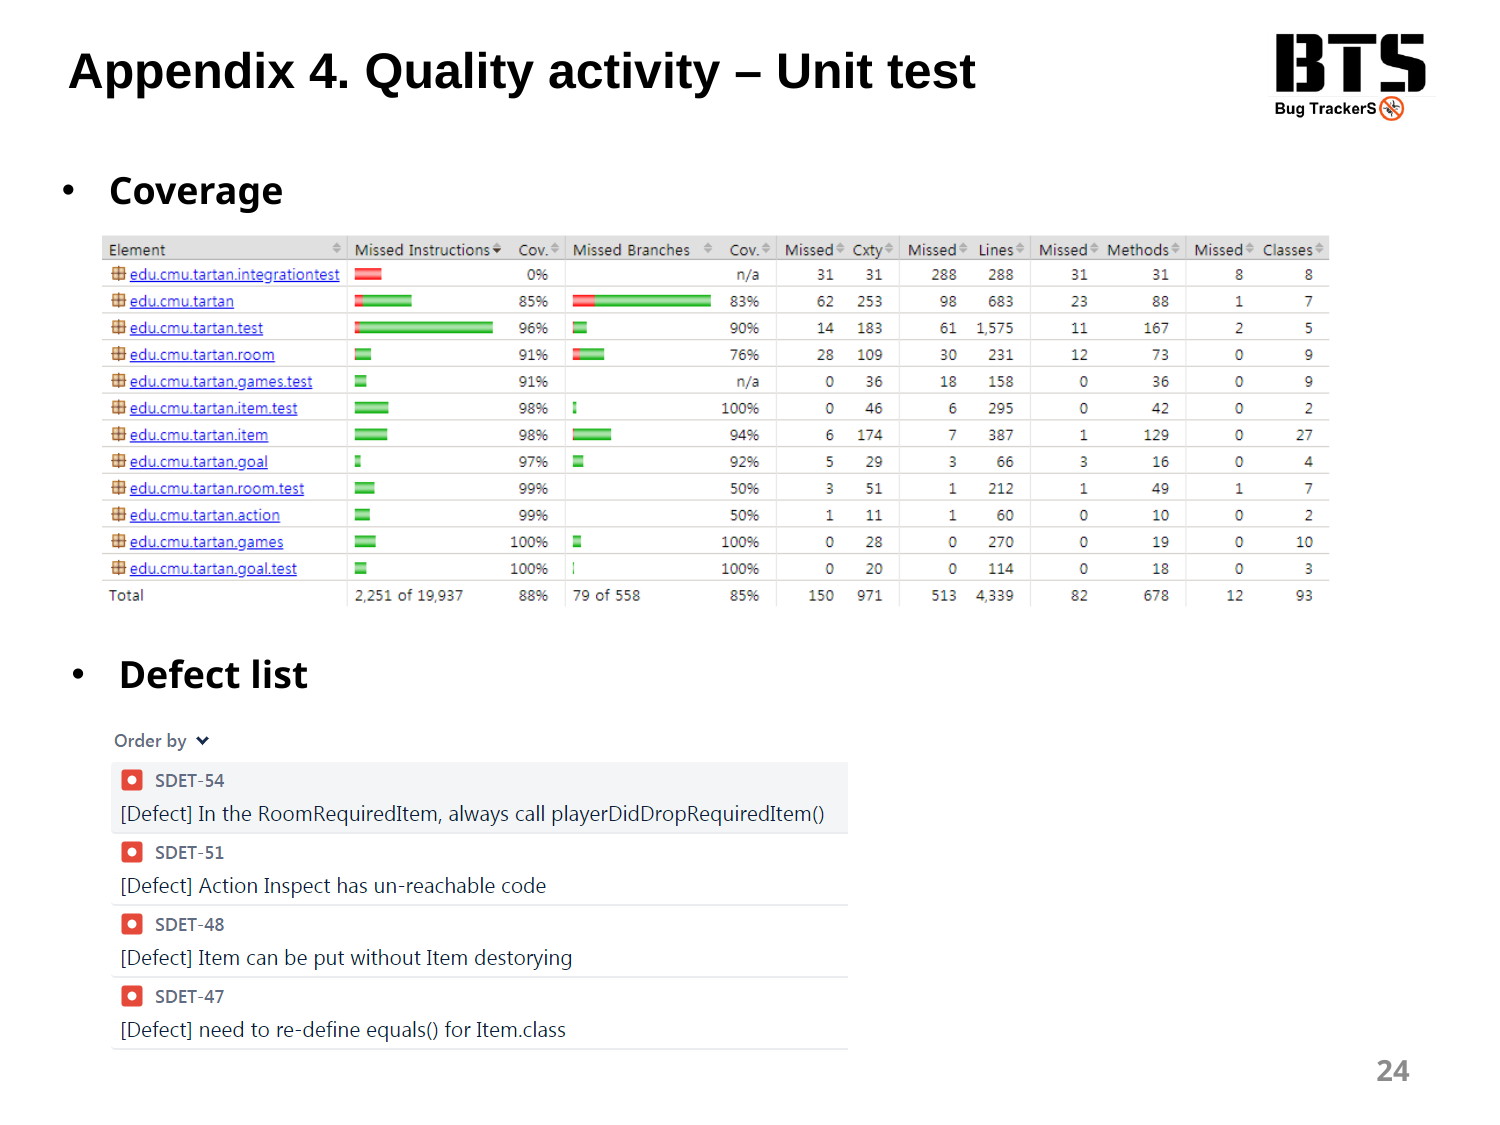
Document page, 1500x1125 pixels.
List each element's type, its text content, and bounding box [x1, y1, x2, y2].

text_box Coverage [47, 146, 309, 220]
slide_number 24 [1074, 1042, 1425, 1103]
text_box Appendix 4. Quality activity – Unit test [53, 30, 1262, 106]
picture [102, 231, 1342, 610]
picture [102, 715, 848, 1064]
text_box Defect list [56, 630, 334, 704]
picture [1263, 30, 1437, 127]
